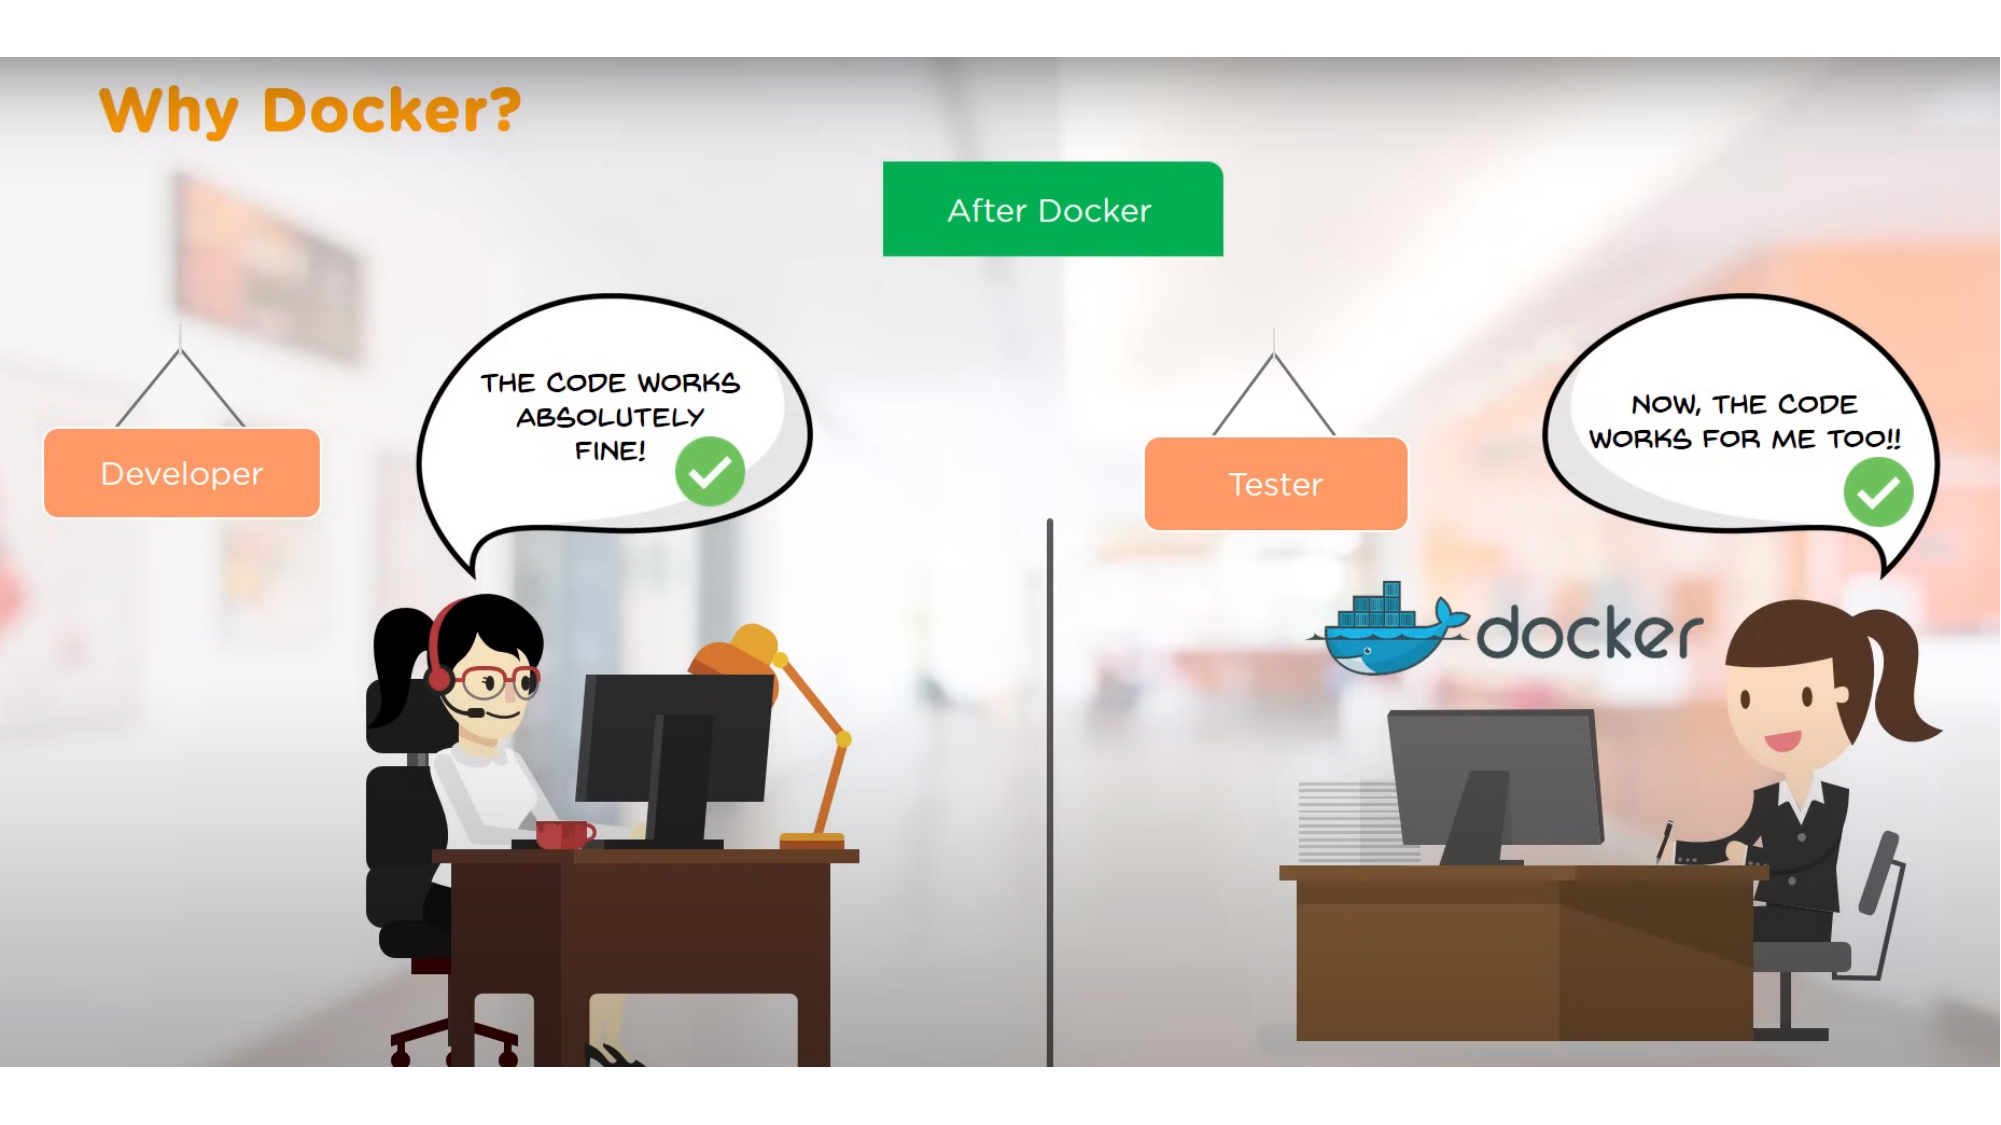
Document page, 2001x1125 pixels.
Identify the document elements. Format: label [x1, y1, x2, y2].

picture [0, 57, 2000, 1067]
